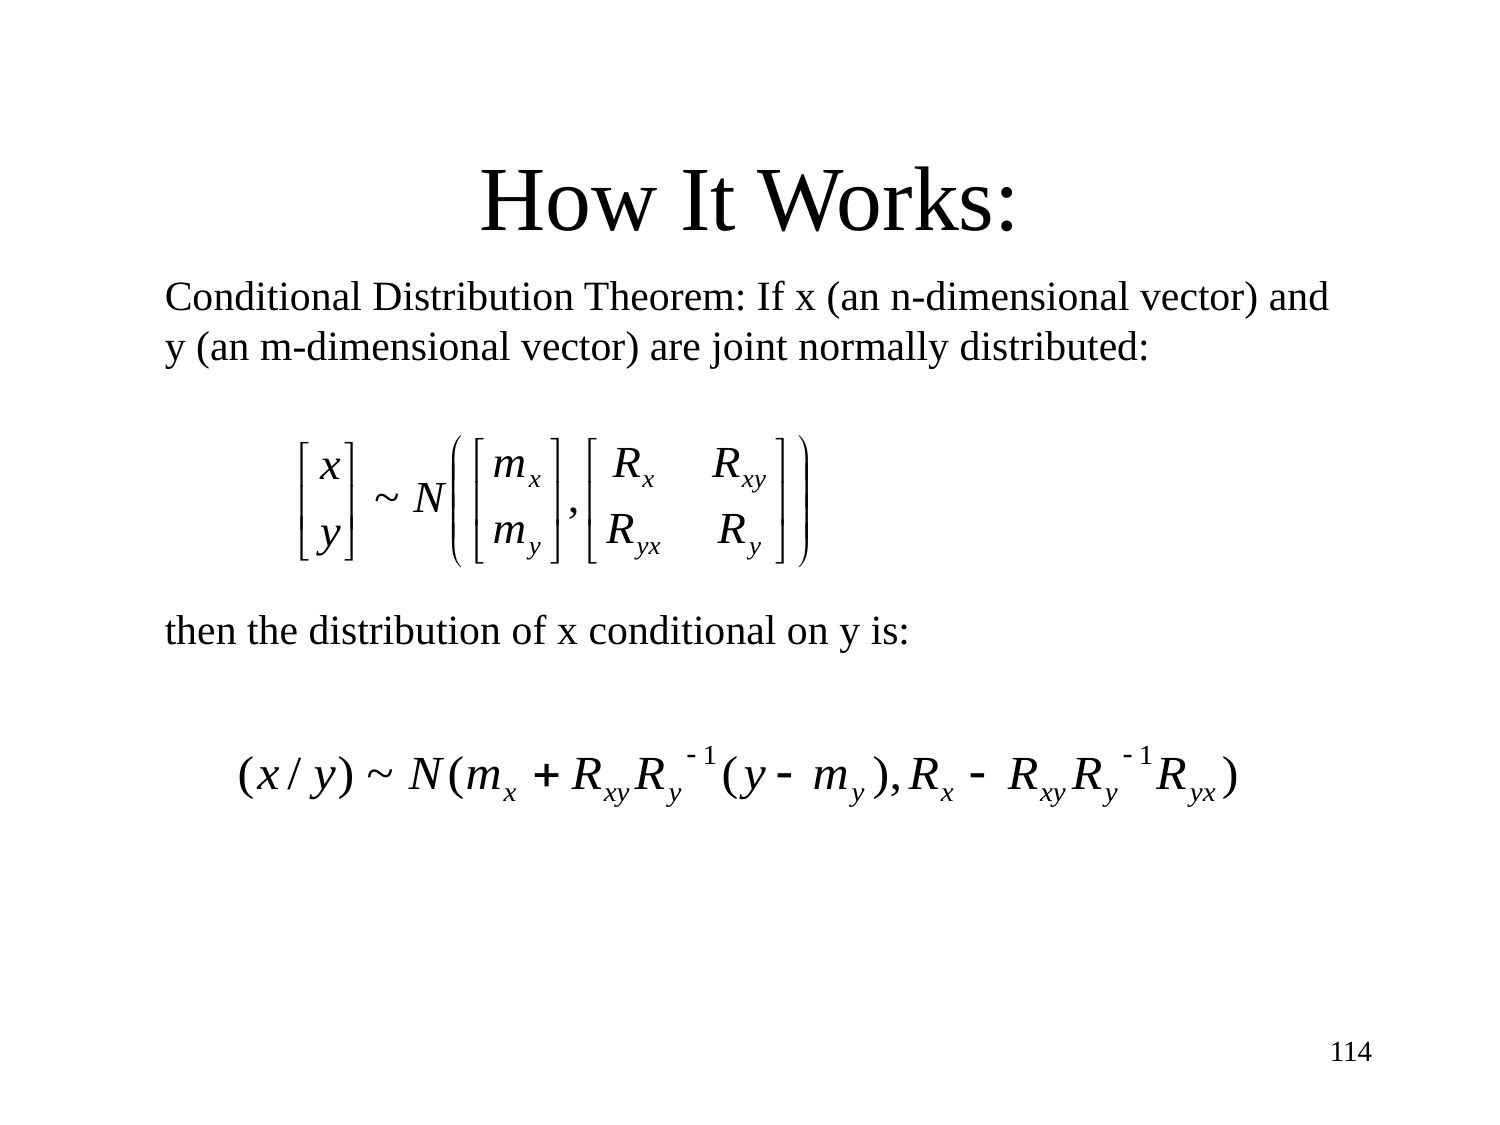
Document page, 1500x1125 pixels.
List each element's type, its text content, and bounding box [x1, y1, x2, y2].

slide_number 114 [1074, 1024, 1388, 1101]
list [289, 427, 822, 577]
title How It Works: [112, 99, 1388, 288]
text_box Conditional Distribution Theorem: If x (an n-dimensional vector) and y (an m-dimensional vector) are joint normally distributed: then the distribution of x conditional on y is: [150, 261, 1375, 802]
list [230, 733, 1247, 819]
